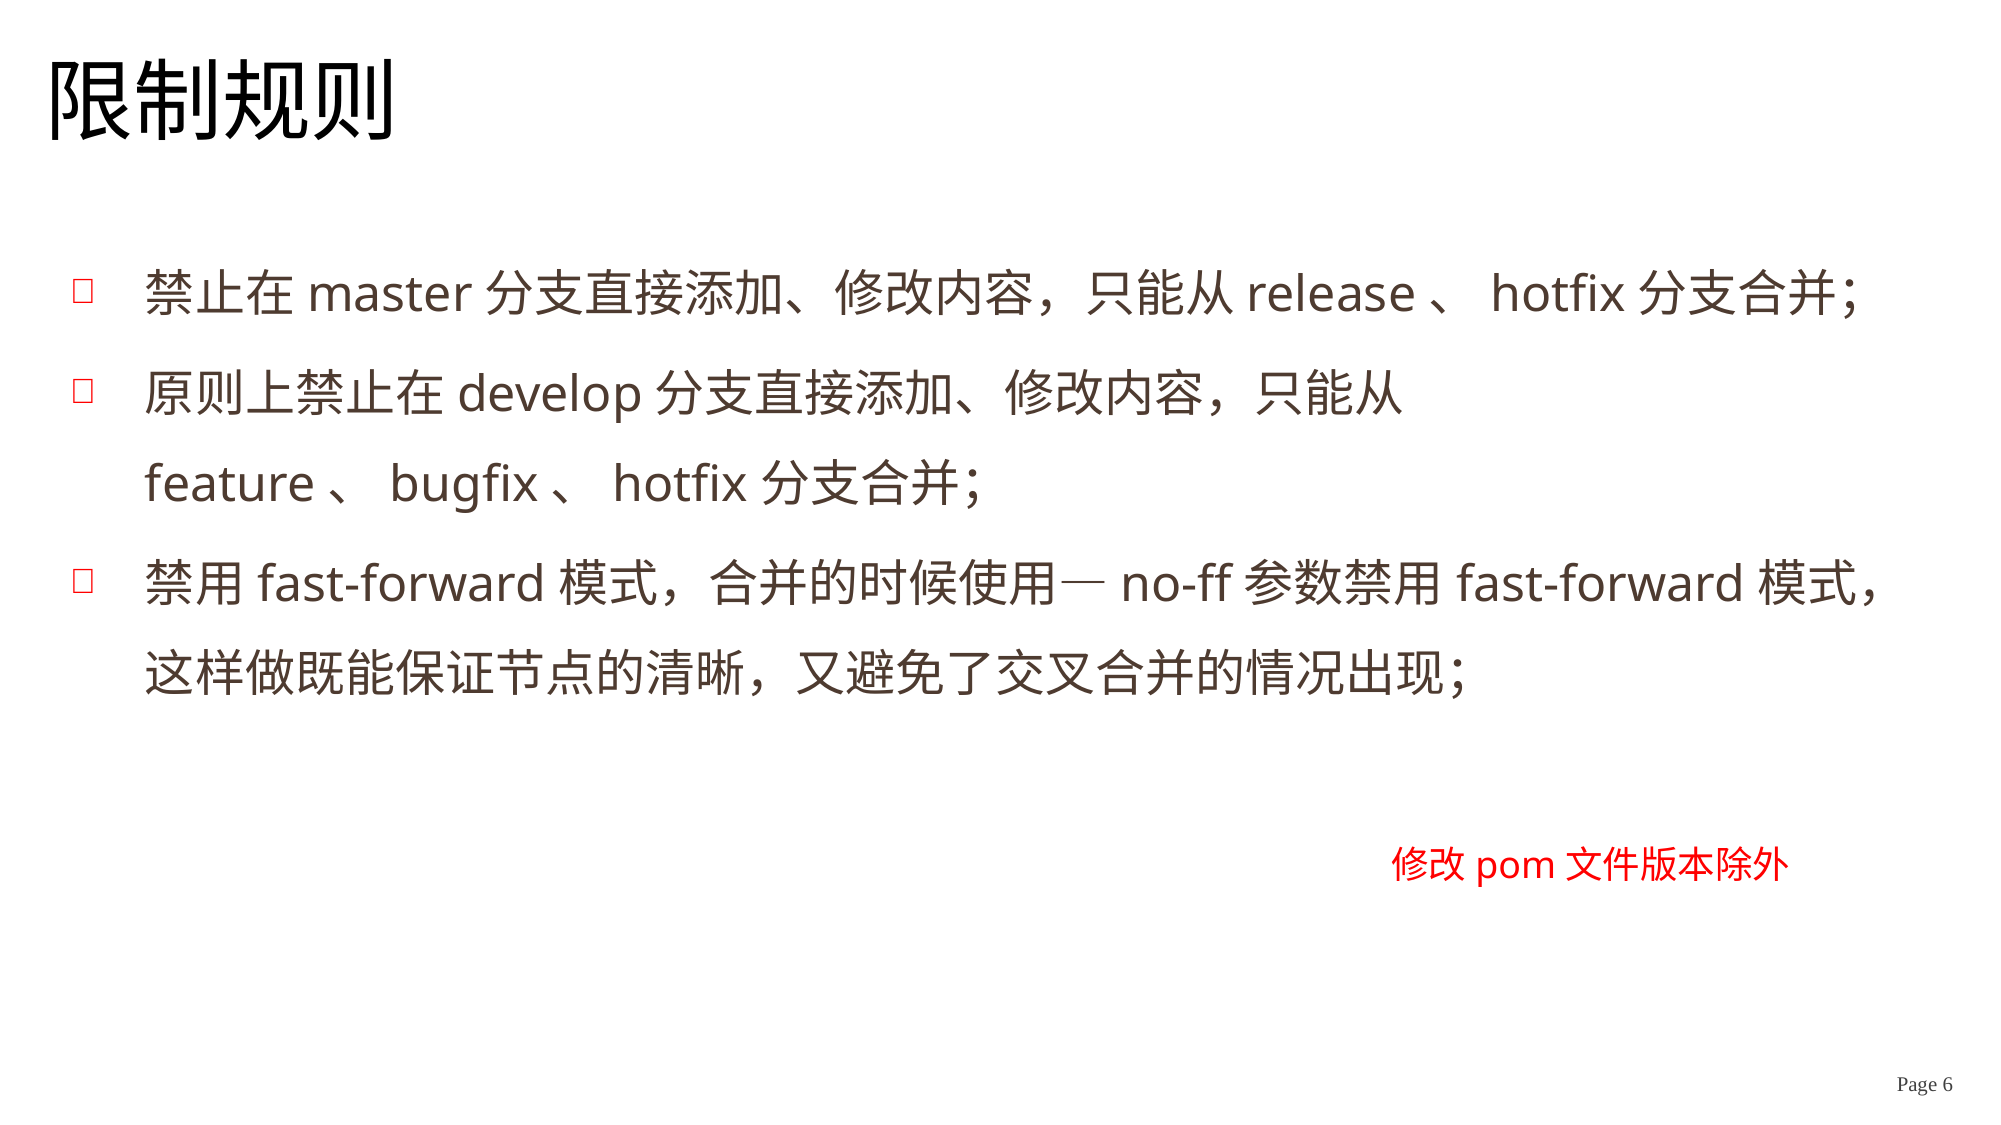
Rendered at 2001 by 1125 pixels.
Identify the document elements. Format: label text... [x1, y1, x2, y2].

text_box 禁止在master分支直接添加、修改内容，只能从release、hotfix分支合并； 原则上禁止在develop分支直接添加、修改内容，只能从feature、bugfix、hotfix分支合并； 禁用fast-forward模式，合并的时候使用—no-ff参数禁用fast-forward模式，这样做既能保证节点的清晰，又避免了交叉合并的情况出现； [50, 221, 1950, 1081]
text_box 修改pom文件版本除外 [1376, 833, 1805, 894]
title 限制规则 [0, 44, 2000, 166]
